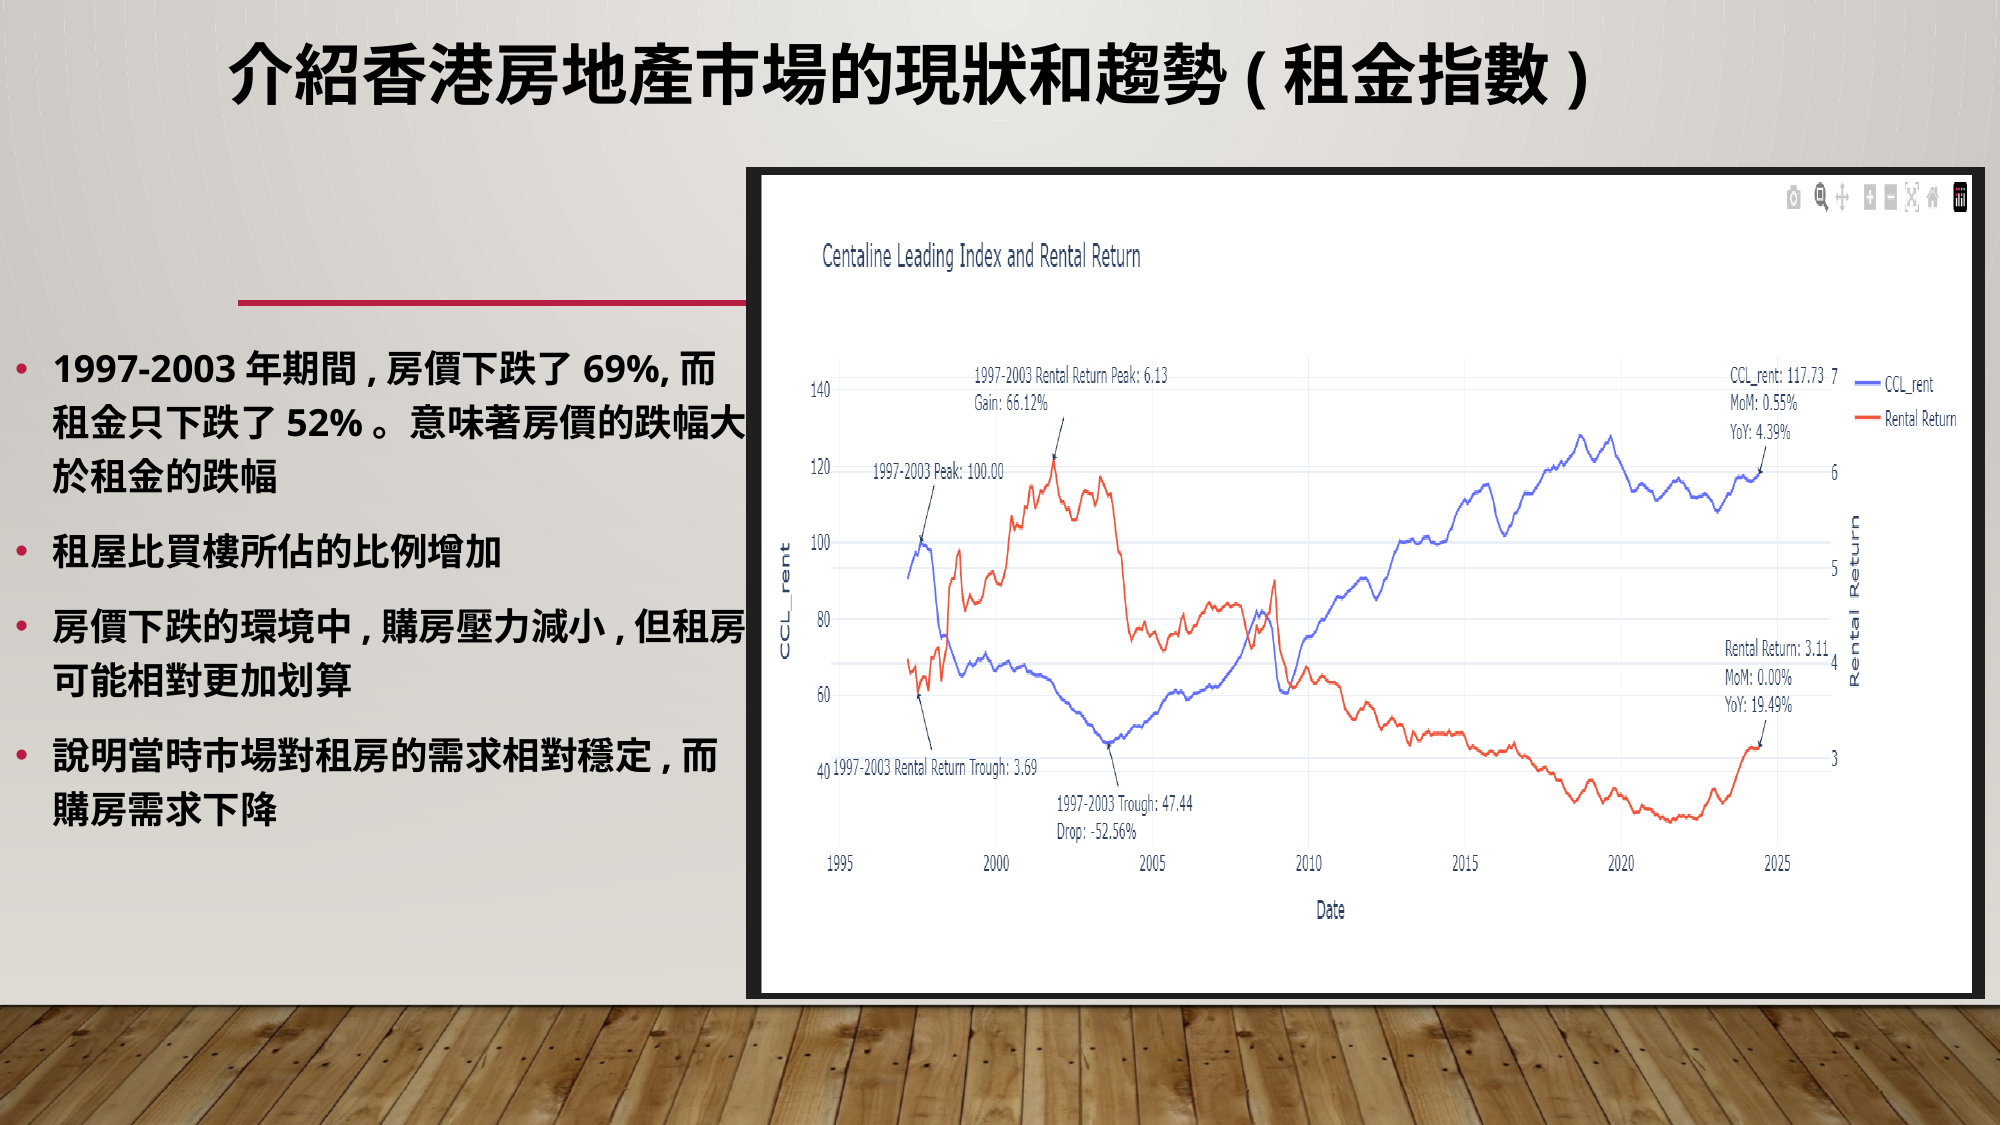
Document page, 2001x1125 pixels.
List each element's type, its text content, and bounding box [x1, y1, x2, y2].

title 介紹香港房地產市場的現狀和趨勢(租金指數) [212, 34, 1789, 207]
list 1997-2003年期間,房價下跌了69%,而租金只下跌了52%。意味著房價的跌幅大於租金的跌幅 租屋比買樓所佔的比例增加 房價下跌的環境中,購房壓力減小,但租房可能相對更加划算 說明當時市場對租房的需求相對穩定,而購房需求下降 [0, 328, 746, 895]
picture [746, 167, 1985, 1000]
picture [0, 1005, 2000, 1125]
